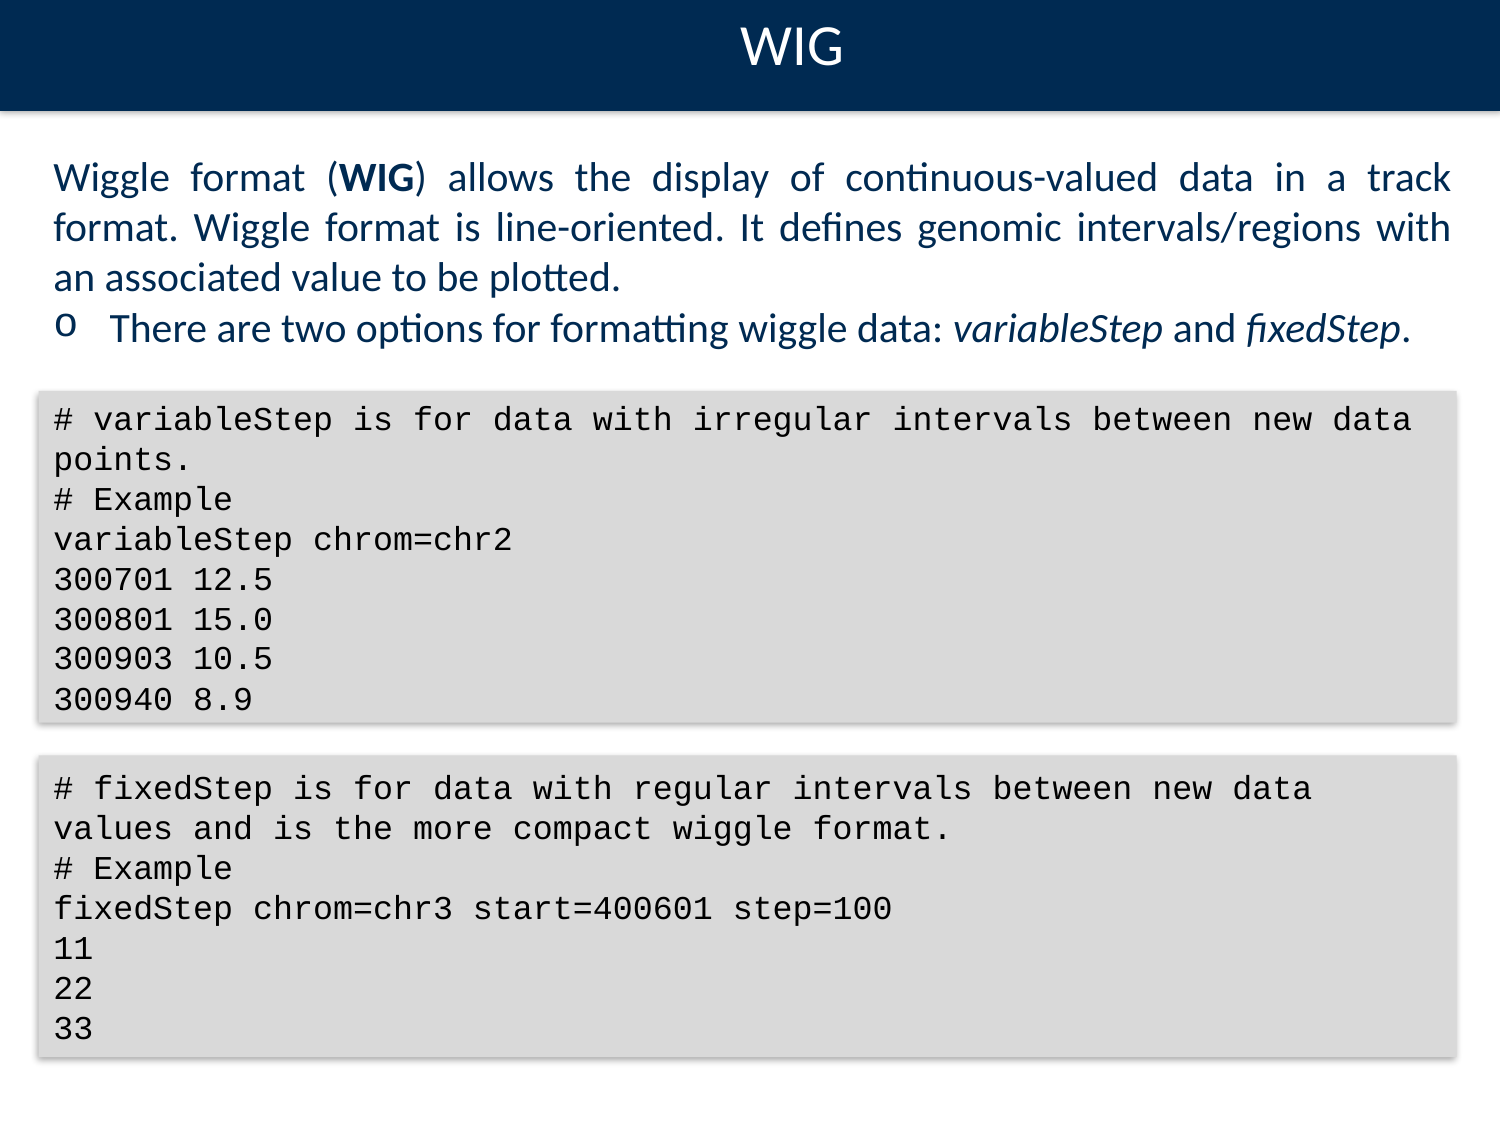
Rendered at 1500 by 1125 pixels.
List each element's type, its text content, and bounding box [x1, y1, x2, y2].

text_box [0, 0, 1500, 112]
text_box Wiggle format (WIG) allows the display of continuous-valued data in a track format. Wiggle format is line-oriented. It defines genomic intervals/regions with an associated value to be plotted. There are two options for formatting wiggle data: variableStep and fixedStep. [38, 142, 1467, 358]
subtitle WIG [202, 0, 1382, 94]
text_box # variableStep is for data with irregular intervals between new data points. # Example variableStep chrom=chr2 300701 12.5 300801 15.0 300903 10.5 300940 8.9 [38, 390, 1457, 723]
text_box # fixedStep is for data with regular intervals between new data values and is the more compact wiggle format. # Example fixedStep chrom=chr3 start=400601 step=100 11 22 33 [38, 755, 1457, 1058]
